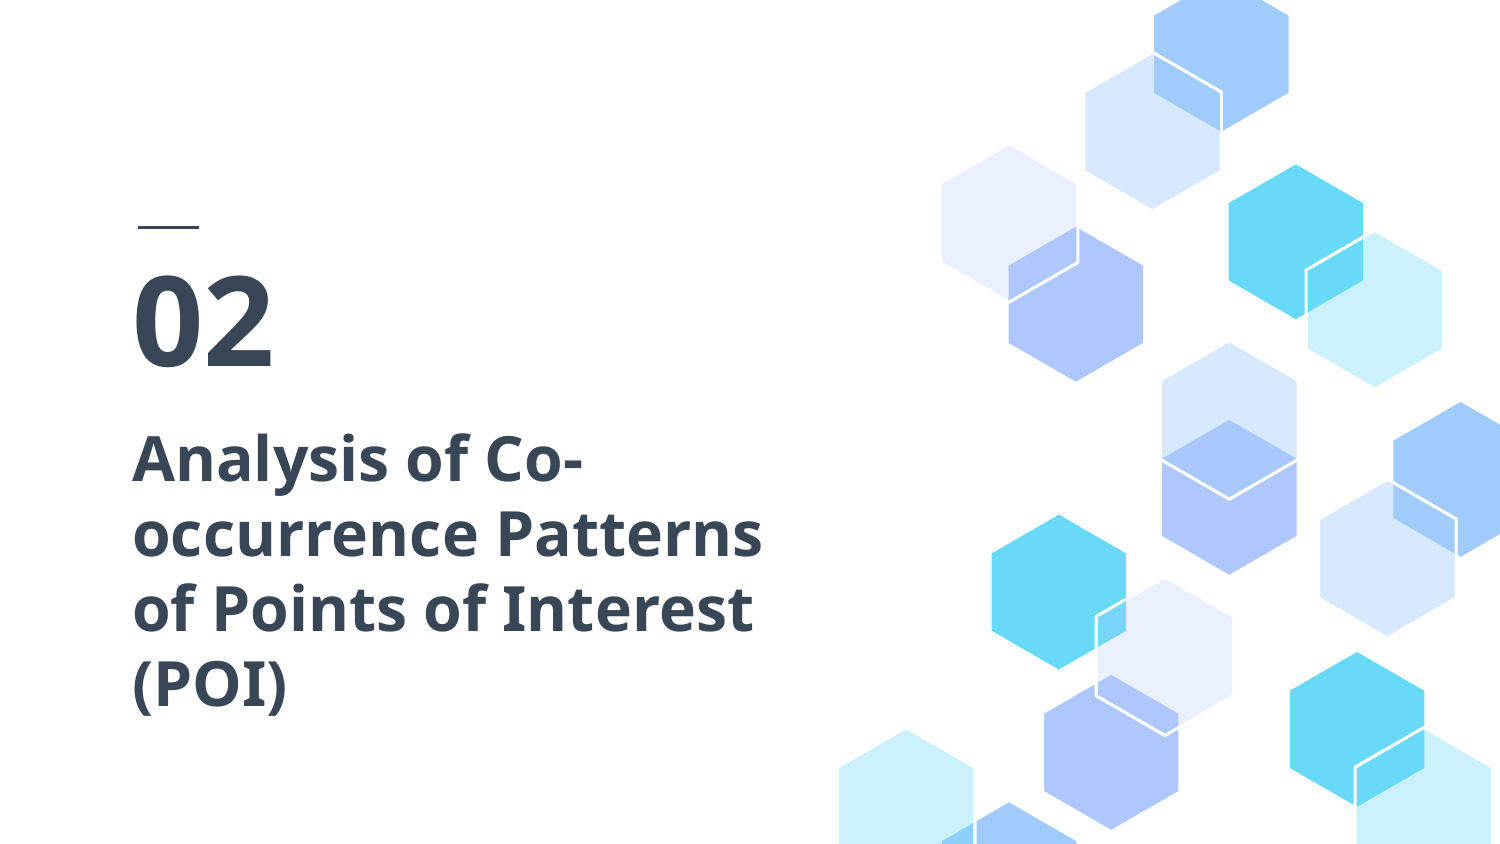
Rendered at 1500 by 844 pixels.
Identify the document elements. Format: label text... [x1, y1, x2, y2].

title Analysis of Co-occurrence Patterns of Points of Interest (POI) [116, 391, 830, 734]
title 02 [116, 240, 325, 392]
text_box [837, 0, 1500, 844]
